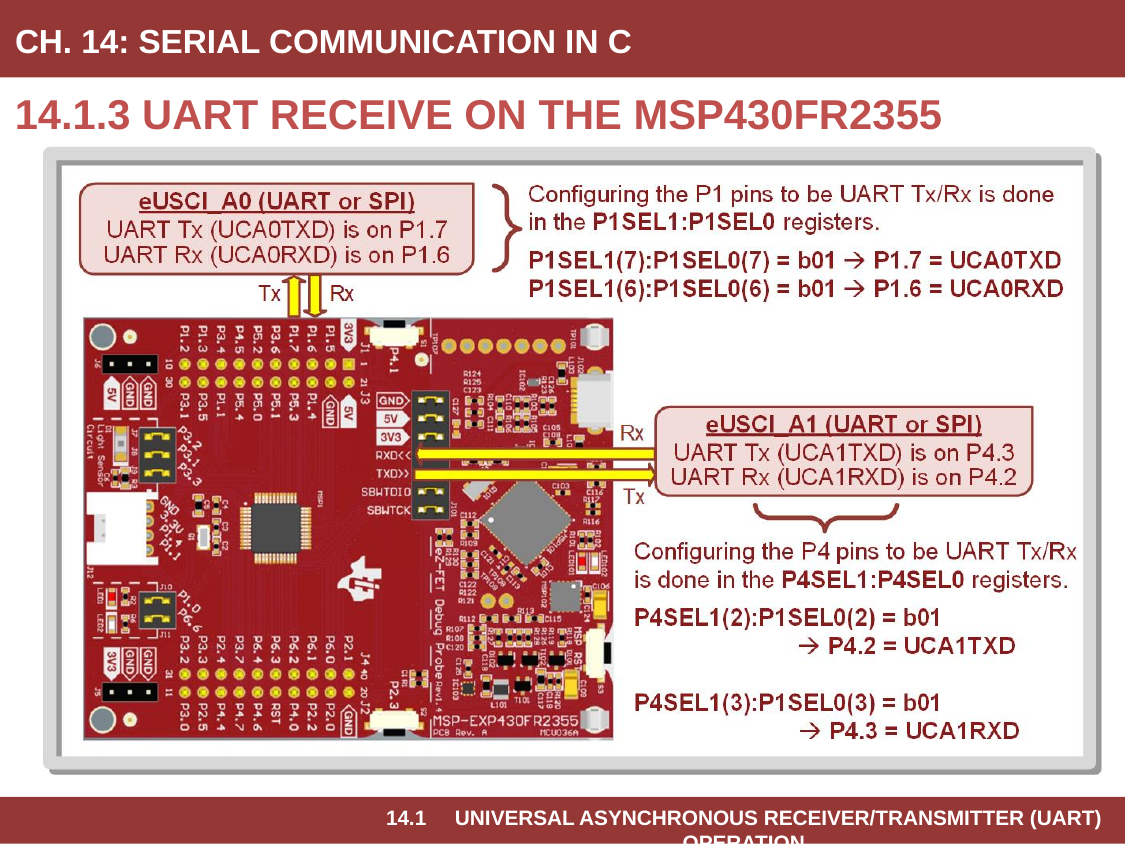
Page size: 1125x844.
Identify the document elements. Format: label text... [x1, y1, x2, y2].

picture [42, 146, 1102, 776]
text_box [0, 795, 362, 844]
text_box [31, 146, 1112, 805]
text_box 14.1.3 UART Receive on the MSP430FR2355 [0, 80, 1088, 146]
title Ch. 14: Serial Communication in C [0, 1, 1125, 78]
subtitle 14.1 Universal Asynchronous Receiver/Transmitter (UART) Operation [362, 796, 1125, 844]
